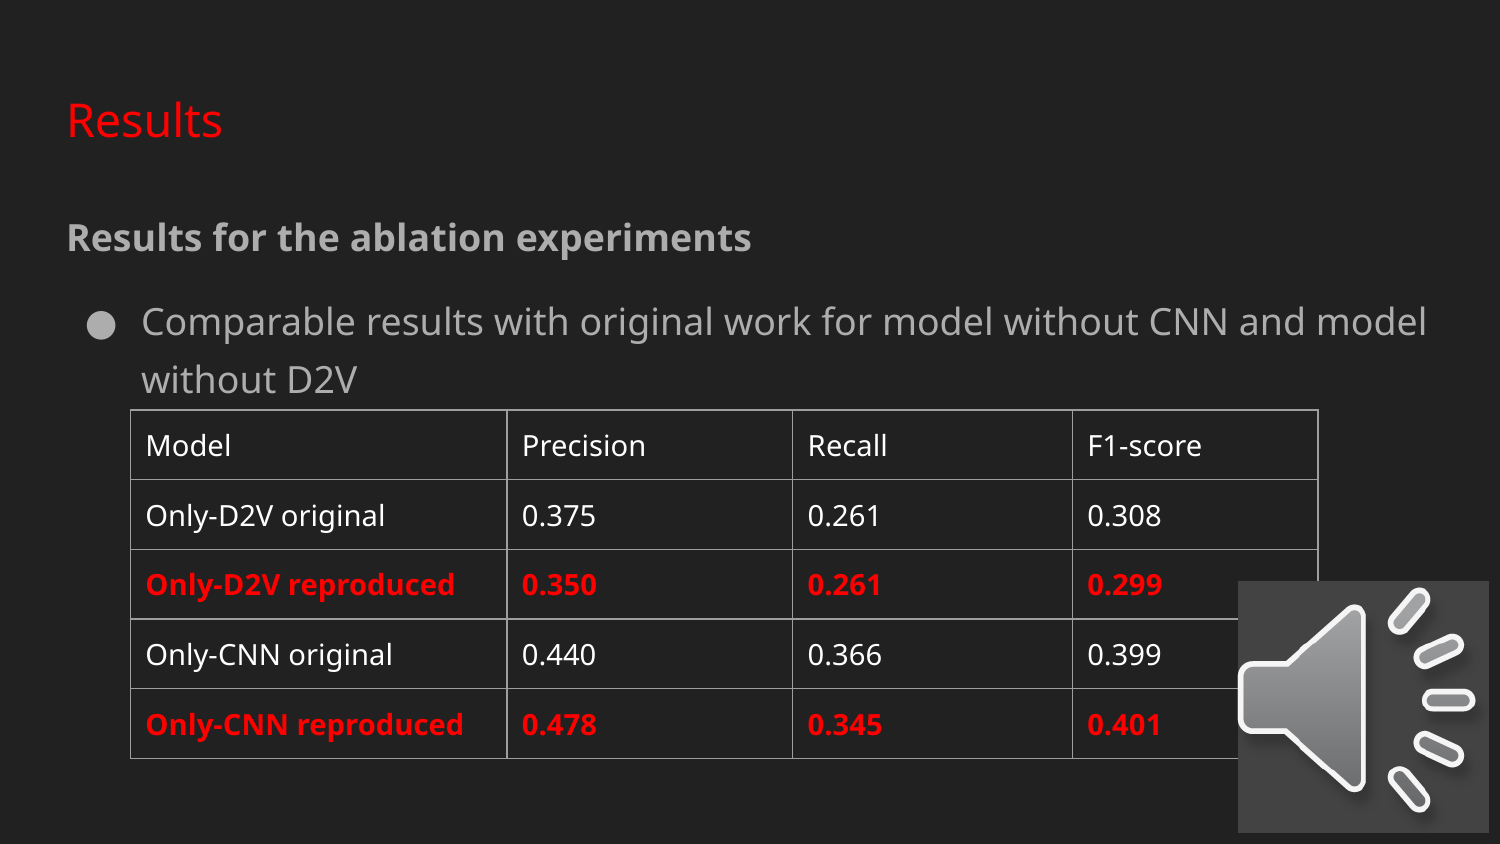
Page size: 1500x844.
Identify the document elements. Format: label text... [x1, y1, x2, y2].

table_cell 0.478 [508, 689, 792, 758]
title Results [51, 72, 1449, 167]
table_cell Only-CNN original [131, 620, 506, 688]
table_cell 0.299 [1073, 550, 1317, 618]
table_cell Only-D2V original [131, 480, 506, 549]
list Results for the ablation experiments Comparable results with original work for model without CNN and model without D2V [51, 189, 1449, 750]
table_cell 0.261 [793, 550, 1072, 618]
table_cell 0.308 [1073, 480, 1317, 549]
table_cell Only-CNN reproduced [131, 689, 506, 758]
table_header Precision [508, 411, 792, 479]
table_cell 0.399 [1073, 620, 1231, 688]
table_cell 0.261 [793, 480, 1072, 549]
table_cell 0.440 [508, 620, 792, 688]
table_header Model [131, 411, 506, 479]
table_header F1-score [1073, 411, 1317, 479]
table_cell Only-D2V reproduced [131, 550, 506, 618]
table_cell 0.350 [508, 550, 792, 618]
picture [1236, 580, 1490, 834]
table_cell 0.401 [1073, 689, 1231, 758]
table_header Recall [793, 411, 1072, 479]
table_cell 0.375 [508, 480, 792, 549]
table_cell 0.345 [793, 689, 1072, 758]
table_cell 0.366 [793, 620, 1072, 688]
